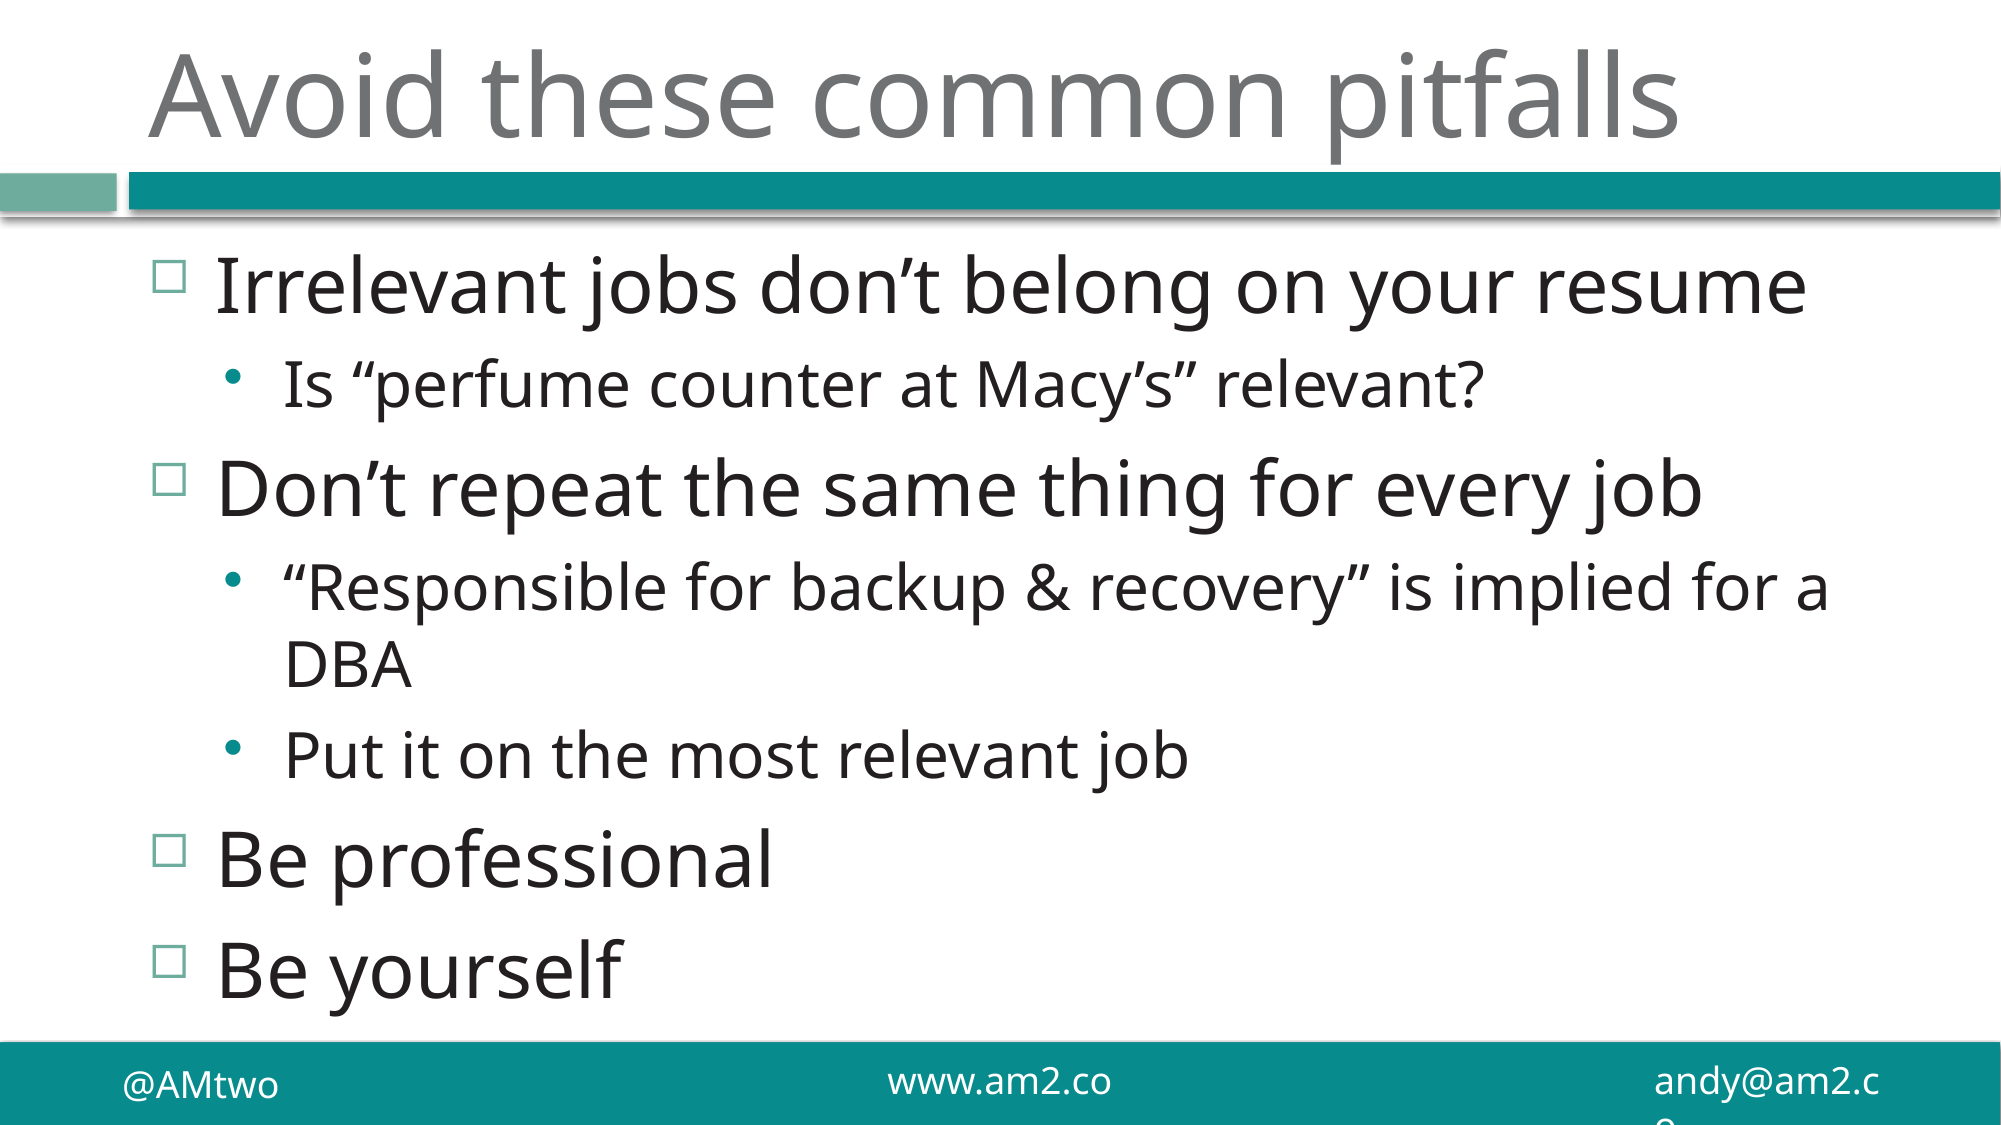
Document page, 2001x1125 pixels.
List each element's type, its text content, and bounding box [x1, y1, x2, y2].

title Avoid these common pitfalls [133, 15, 1917, 169]
list Irrelevant jobs don’t belong on your resume Is “perfume counter at Macy’s” relevant? Don’t repeat the same thing for every job “Responsible for backup & recovery” is implied for a DBA Put it on the most relevant job Be professional Be yourself [133, 229, 1918, 1028]
